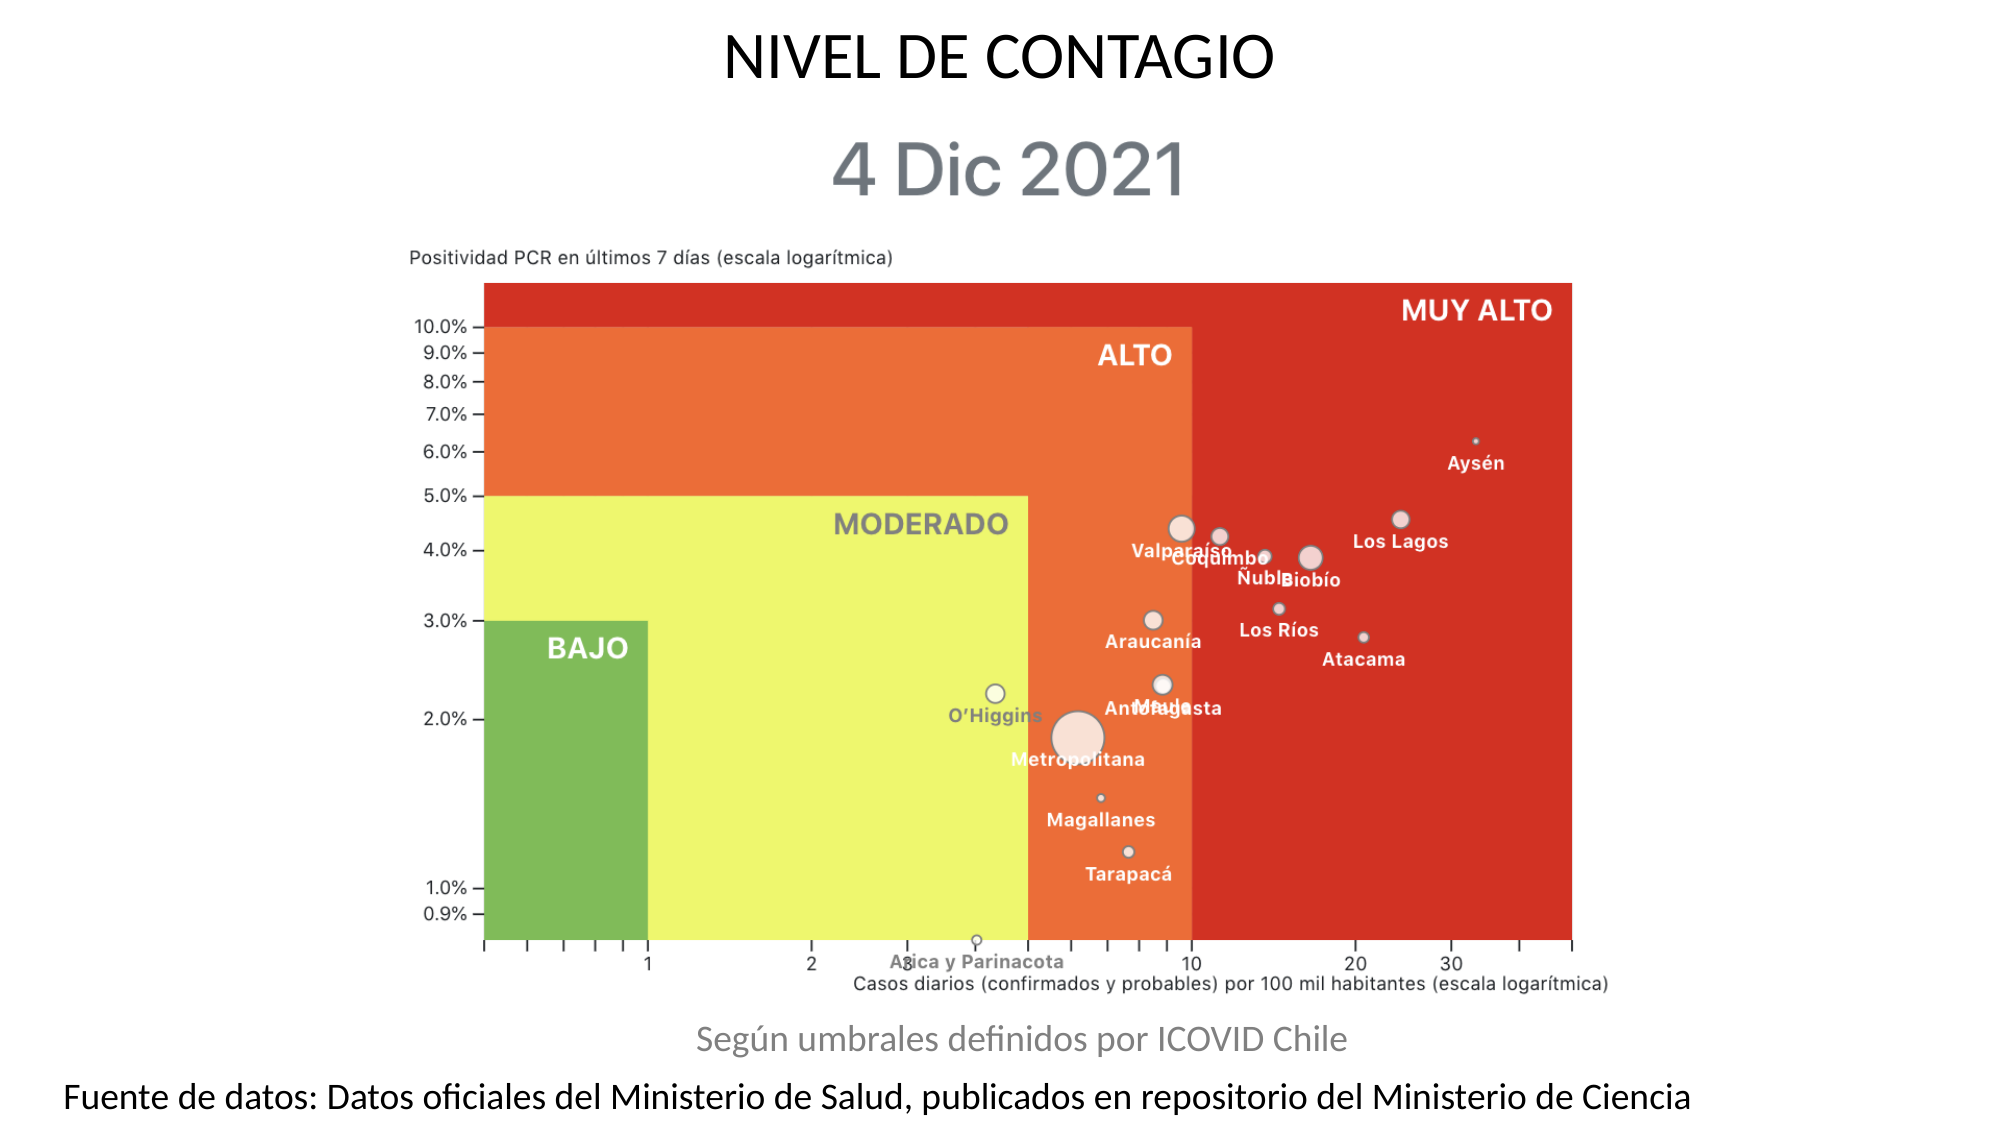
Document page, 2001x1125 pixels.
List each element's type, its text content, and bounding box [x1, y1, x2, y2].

picture [380, 114, 1620, 1011]
text_box NIVEL DE CONTAGIO [709, 4, 1291, 100]
text_box Según umbrales definidos por ICOVID Chile [681, 1011, 1364, 1066]
